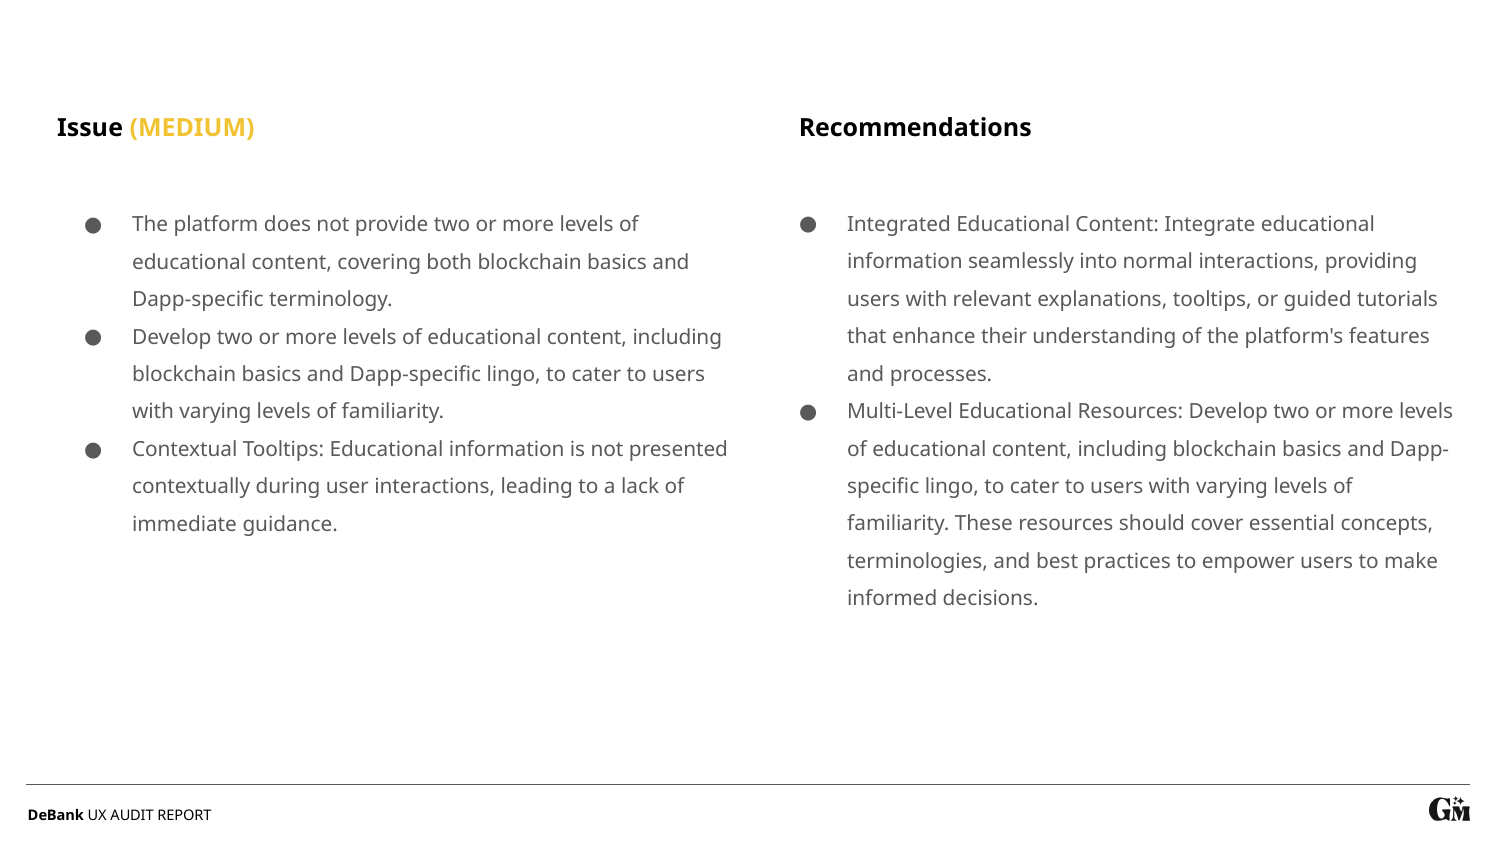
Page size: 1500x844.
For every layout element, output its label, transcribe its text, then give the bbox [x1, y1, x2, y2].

picture [1429, 796, 1470, 821]
text_box Integrated Educational Content: Integrate educational information seamlessly into normal interactions, providing users with relevant explanations, tooltips, or guided tutorials that enhance their understanding of the platform's features and processes. Multi-Level Educational Resources: Develop two or more levels of educational content, including blockchain basics and Dapp-specific lingo, to cater to users with varying levels of familiarity. These resources should cover essential concepts, terminologies, and best practices to empower users to make informed decisions. [757, 183, 1473, 731]
text_box Recommendations [783, 96, 1320, 156]
text_box The platform does not provide two or more levels of educational content, covering both blockchain basics and Dapp-specific terminology. Develop two or more levels of educational content, including blockchain basics and Dapp-specific lingo, to cater to users with varying levels of familiarity. Contextual Tooltips: Educational information is not presented contextually during user interactions, leading to a lack of immediate guidance. [41, 183, 757, 588]
text_box Issue (MEDIUM) [41, 96, 535, 157]
